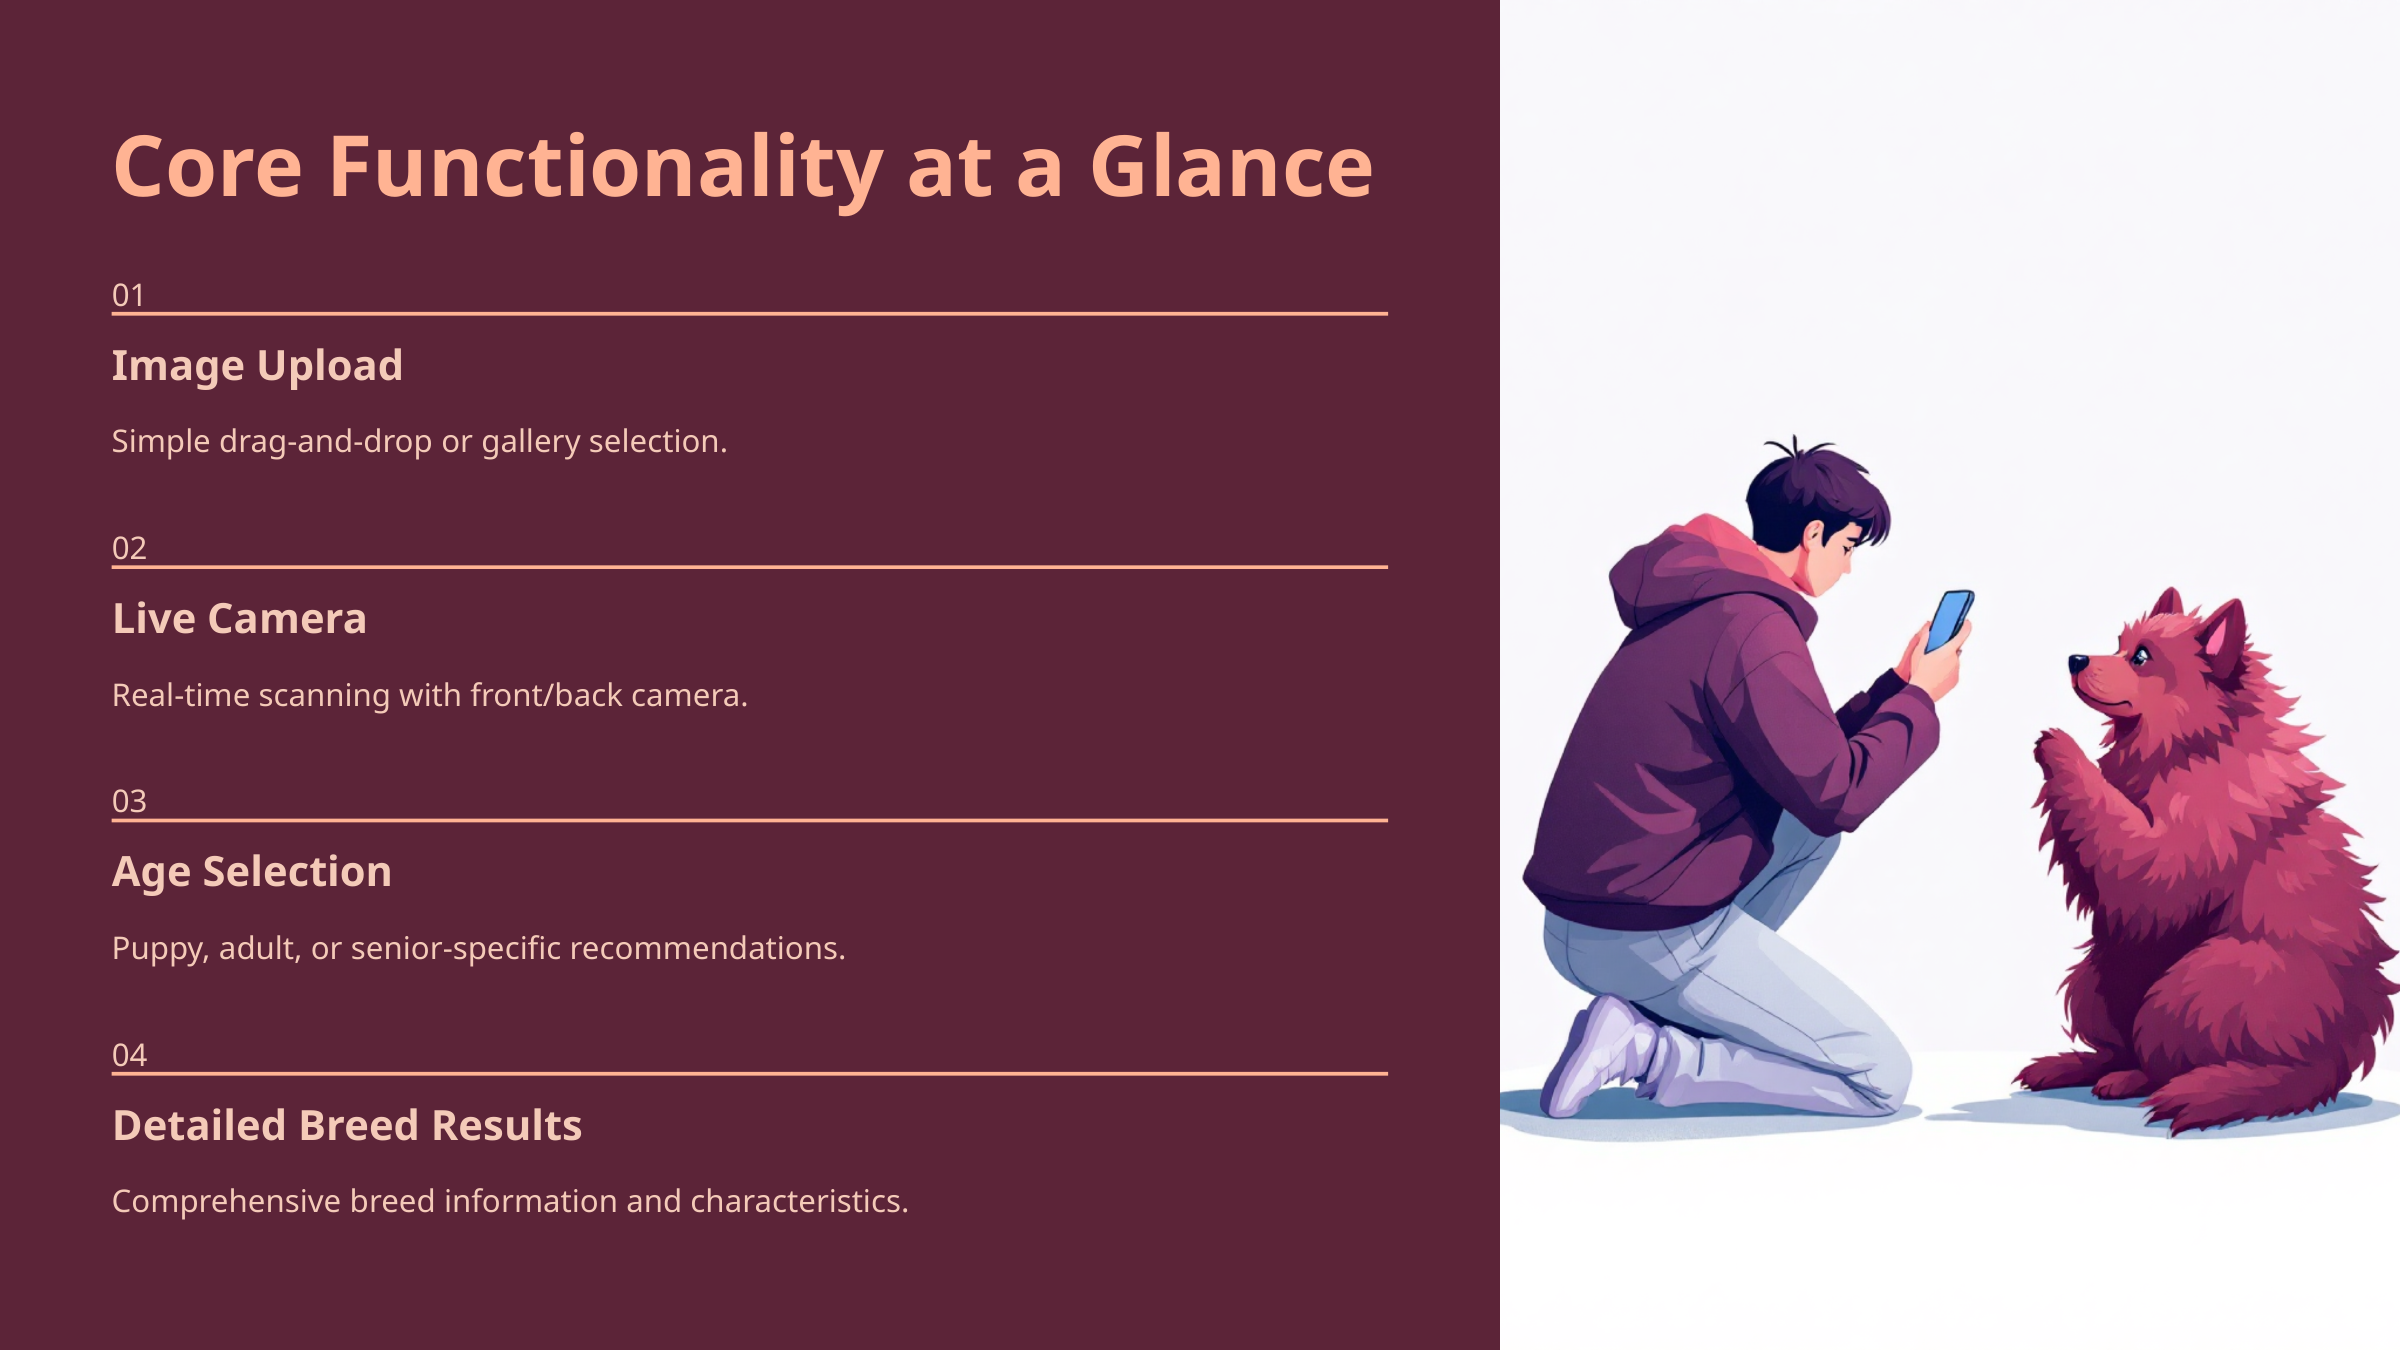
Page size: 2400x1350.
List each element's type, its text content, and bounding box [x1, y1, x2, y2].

text_box Comprehensive breed information and characteristics. [111, 1167, 1389, 1219]
text_box [111, 565, 1389, 569]
text_box 02 [111, 514, 144, 555]
text_box Image Upload [111, 335, 538, 389]
text_box Detailed Breed Results [111, 1095, 578, 1149]
text_box 04 [111, 1021, 144, 1062]
text_box [111, 311, 1389, 316]
text_box 01 [111, 261, 144, 302]
text_box Simple drag-and-drop or gallery selection. [111, 407, 1389, 459]
picture [1499, 0, 2400, 1350]
text_box [111, 818, 1389, 823]
text_box Puppy, adult, or senior-specific recommendations. [111, 914, 1389, 966]
text_box Core Functionality at a Glance [111, 107, 1341, 214]
text_box Age Selection [111, 842, 538, 896]
text_box [111, 1071, 1389, 1076]
text_box 03 [111, 768, 144, 808]
text_box Real-time scanning with front/back camera. [111, 661, 1389, 713]
text_box Live Camera [111, 588, 538, 642]
